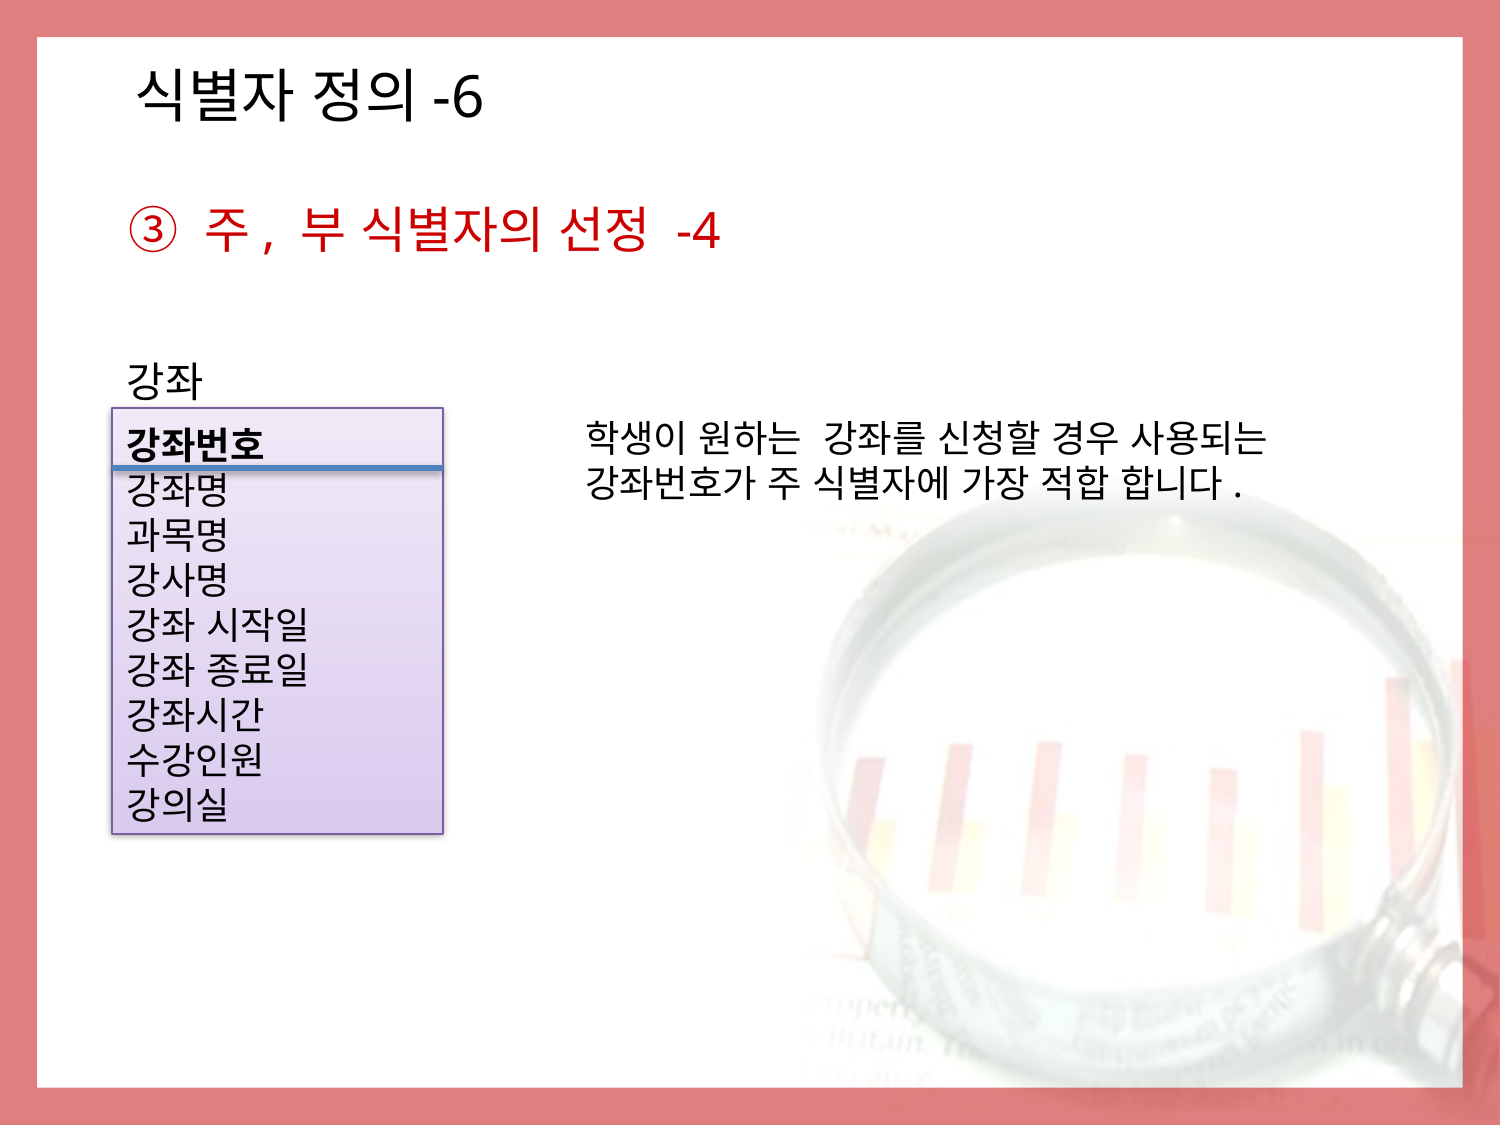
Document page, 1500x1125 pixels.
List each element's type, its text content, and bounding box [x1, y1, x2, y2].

text_box 강좌 [112, 348, 258, 414]
text_box [0, 0, 1500, 1125]
text_box 학생이 원하는 강좌를 신청할 경우 사용되는 강좌번호가 주 식별자에 가장 적합 합니다. [570, 407, 758, 513]
text_box 강좌번호 강좌명 과목명 강사명 강좌 시작일 강좌 종료일 강좌시간 수강인원 강의실 [111, 478, 444, 835]
text_box 강좌번호 강좌명 과목명 강사명 강좌 시작일 강좌 종료일 강좌시간 수강인원 강의실 [111, 407, 444, 465]
text_box 식별자 정의-6 ③ 주, 부 식별자의 선정 -4 [57, 51, 737, 267]
picture [759, 407, 1500, 1125]
